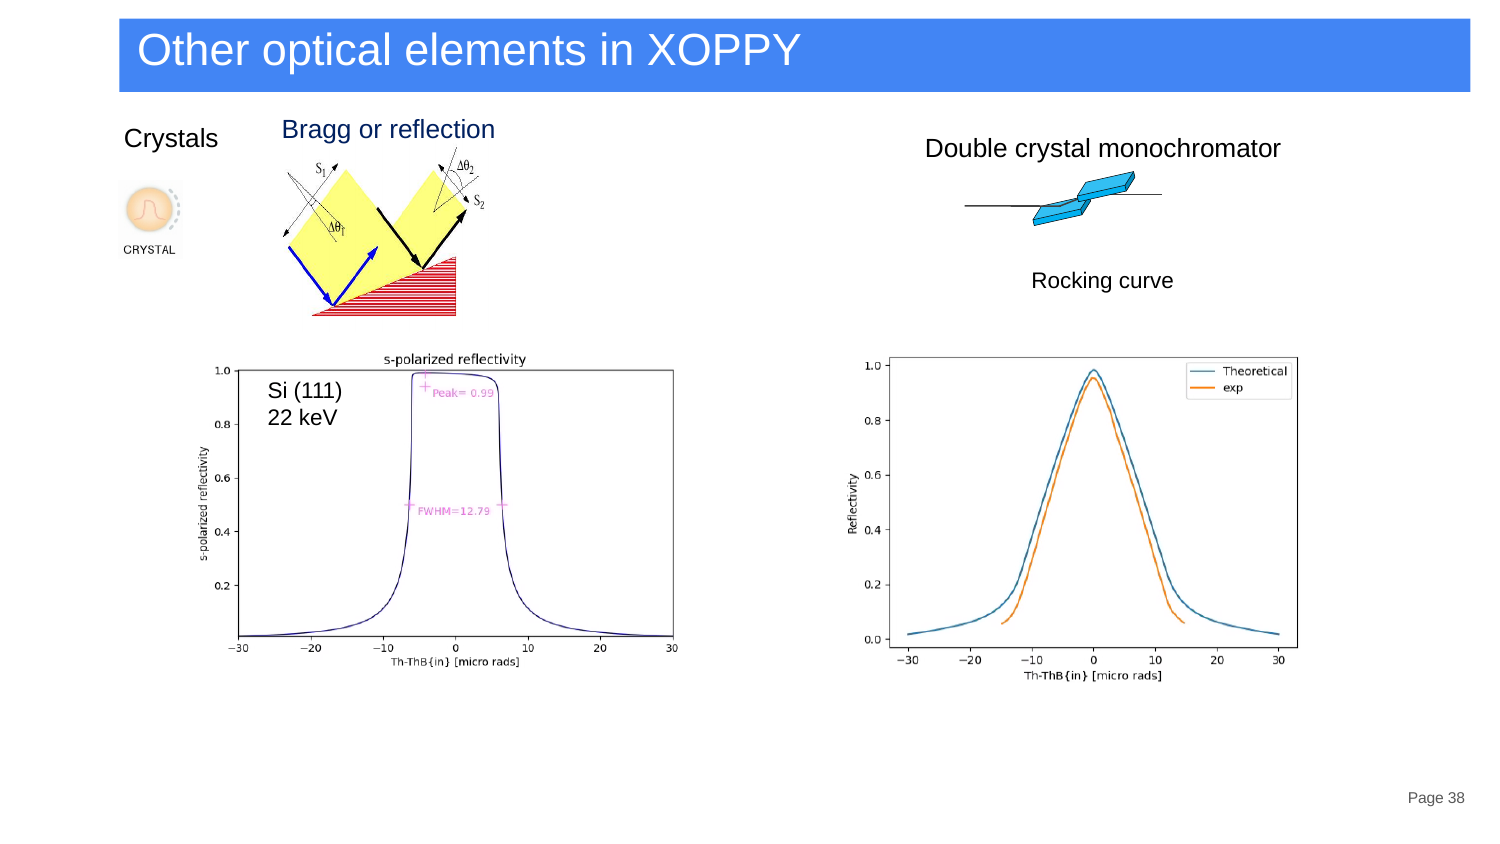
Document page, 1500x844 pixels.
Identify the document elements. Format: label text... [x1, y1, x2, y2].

slide_number Page 38 [1389, 764, 1480, 830]
text_box Rocking curve [1016, 259, 1189, 301]
text_box Crystals [108, 113, 270, 160]
picture [842, 353, 1301, 683]
text_box Crystals [495, 113, 1400, 160]
title Other optical elements in XOPPY [119, 18, 1471, 92]
text_box [1039, 201, 1053, 205]
text_box [1079, 169, 1137, 193]
text_box Bragg or reflection [266, 104, 511, 151]
picture [196, 353, 690, 669]
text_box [1058, 190, 1099, 207]
picture [275, 127, 489, 333]
picture [118, 180, 183, 260]
text_box Double crystal monochromator [909, 124, 1296, 171]
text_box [1085, 176, 1127, 189]
text_box [1030, 214, 1085, 228]
